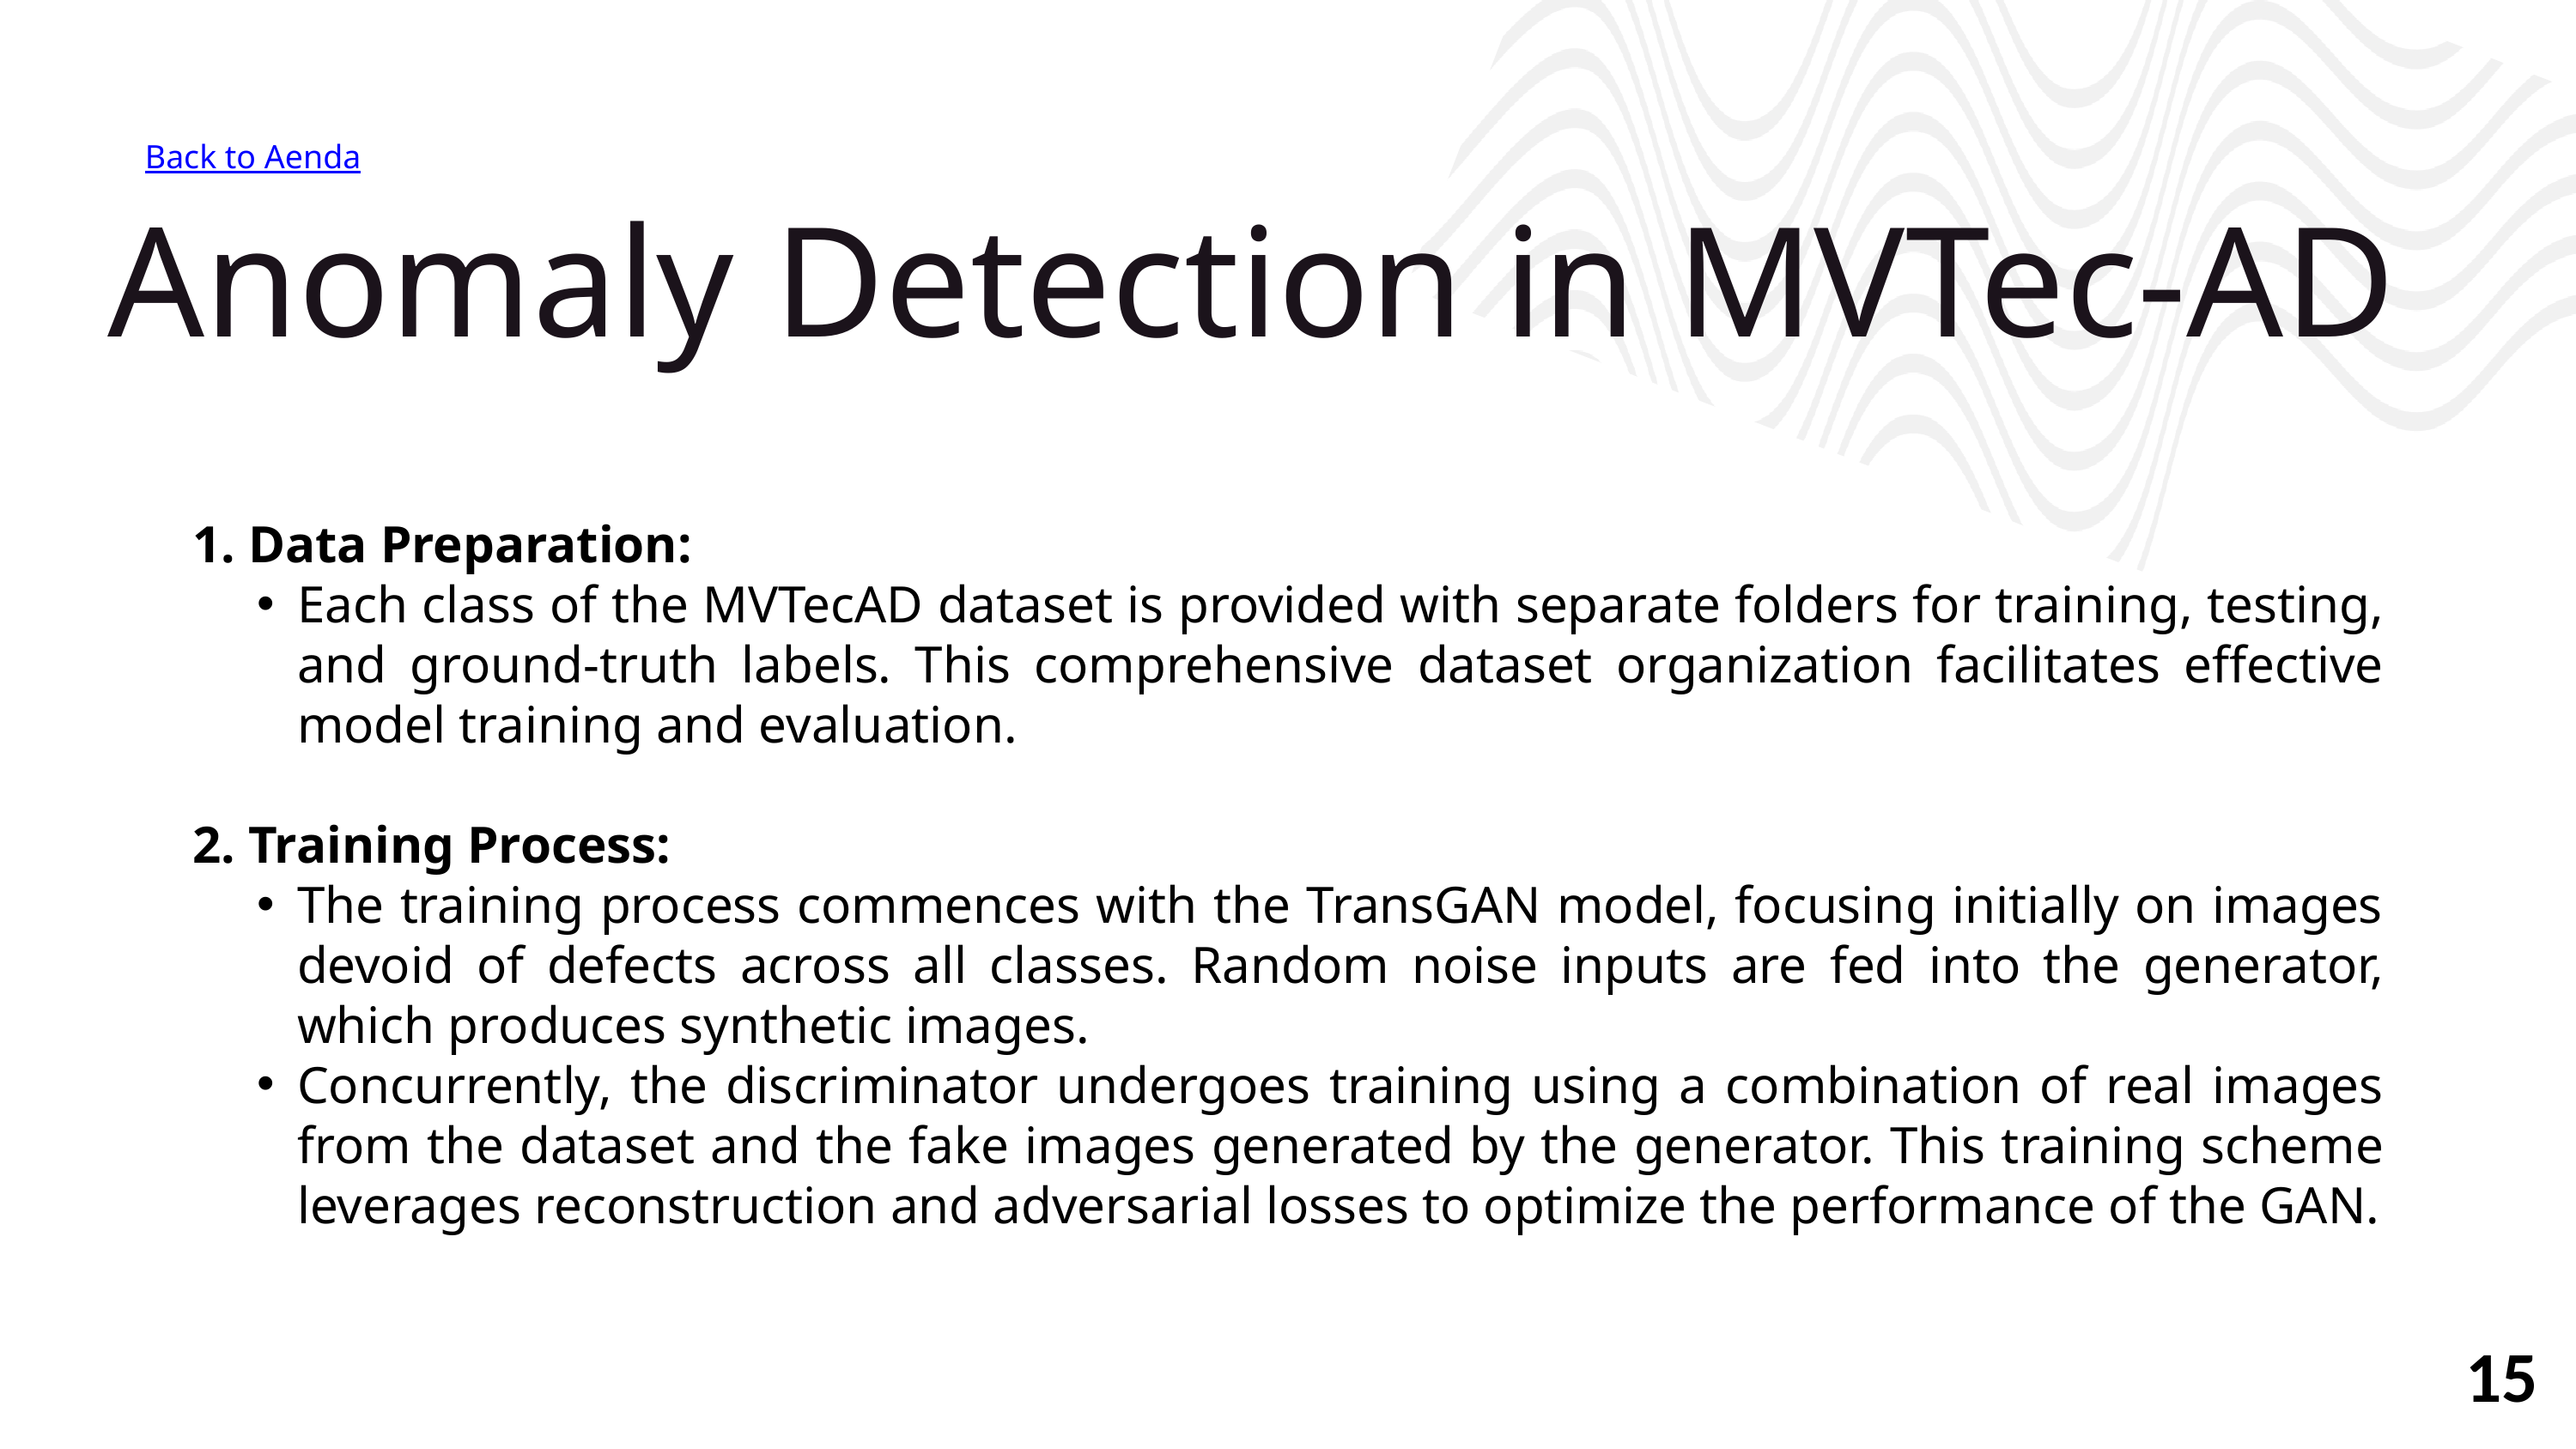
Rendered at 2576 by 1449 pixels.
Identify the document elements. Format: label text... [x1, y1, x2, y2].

text_box Anomaly Detection in MVTec-AD [106, 215, 2496, 367]
text_box [1434, 0, 2576, 724]
text_box 15 [2452, 1324, 2576, 1423]
text_box Back to Aenda [144, 137, 527, 180]
text_box 1. Data Preparation: Each class of the MVTecAD dataset is provided with separate folders for training, testing, and ground-truth labels. This comprehensive dataset organization facilitates effective model training and evaluation. 2. Training Process: The training process commences with the TransGAN model, focusing initially on images devoid of defects across all classes. Random noise inputs are fed into the generator, which produces synthetic images. Concurrently, the discriminator undergoes training using a combination of real images from the dataset and the fake images generated by the generator. This training scheme leverages reconstruction and adversarial losses to optimize the performance of the GAN. [179, 446, 2397, 1240]
